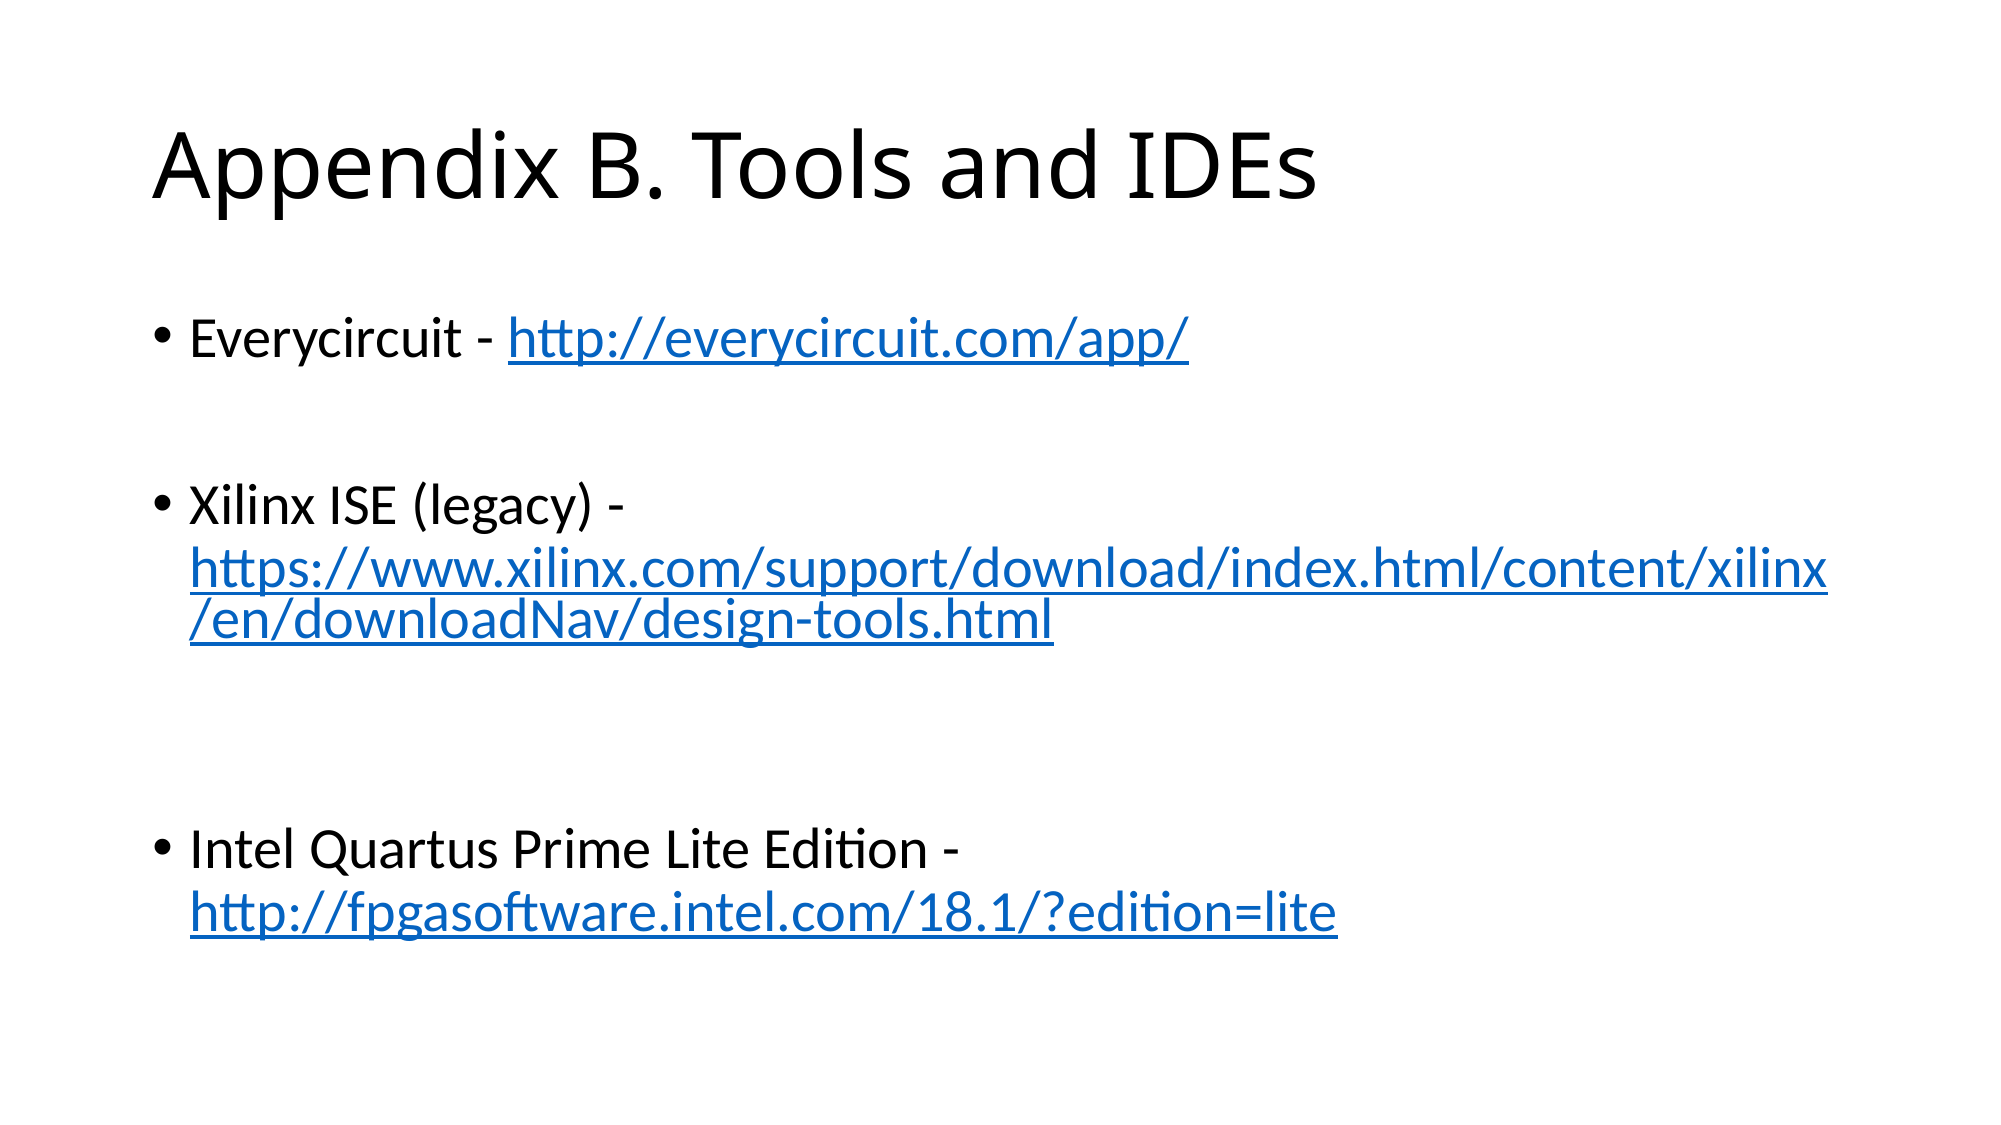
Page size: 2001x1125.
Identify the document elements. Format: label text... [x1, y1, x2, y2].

title Appendix B. Tools and IDEs [137, 59, 1863, 278]
list Everycircuit - http://everycircuit.com/app/ Xilinx ISE (legacy) - https://www.xilinx.com/support/download/index.html/content/xilinx/en/downloadNav/design-tools.html Intel Quartus Prime Lite Edition - http://fpgasoftware.intel.com/18.1/?edition=lite [137, 299, 1863, 1014]
